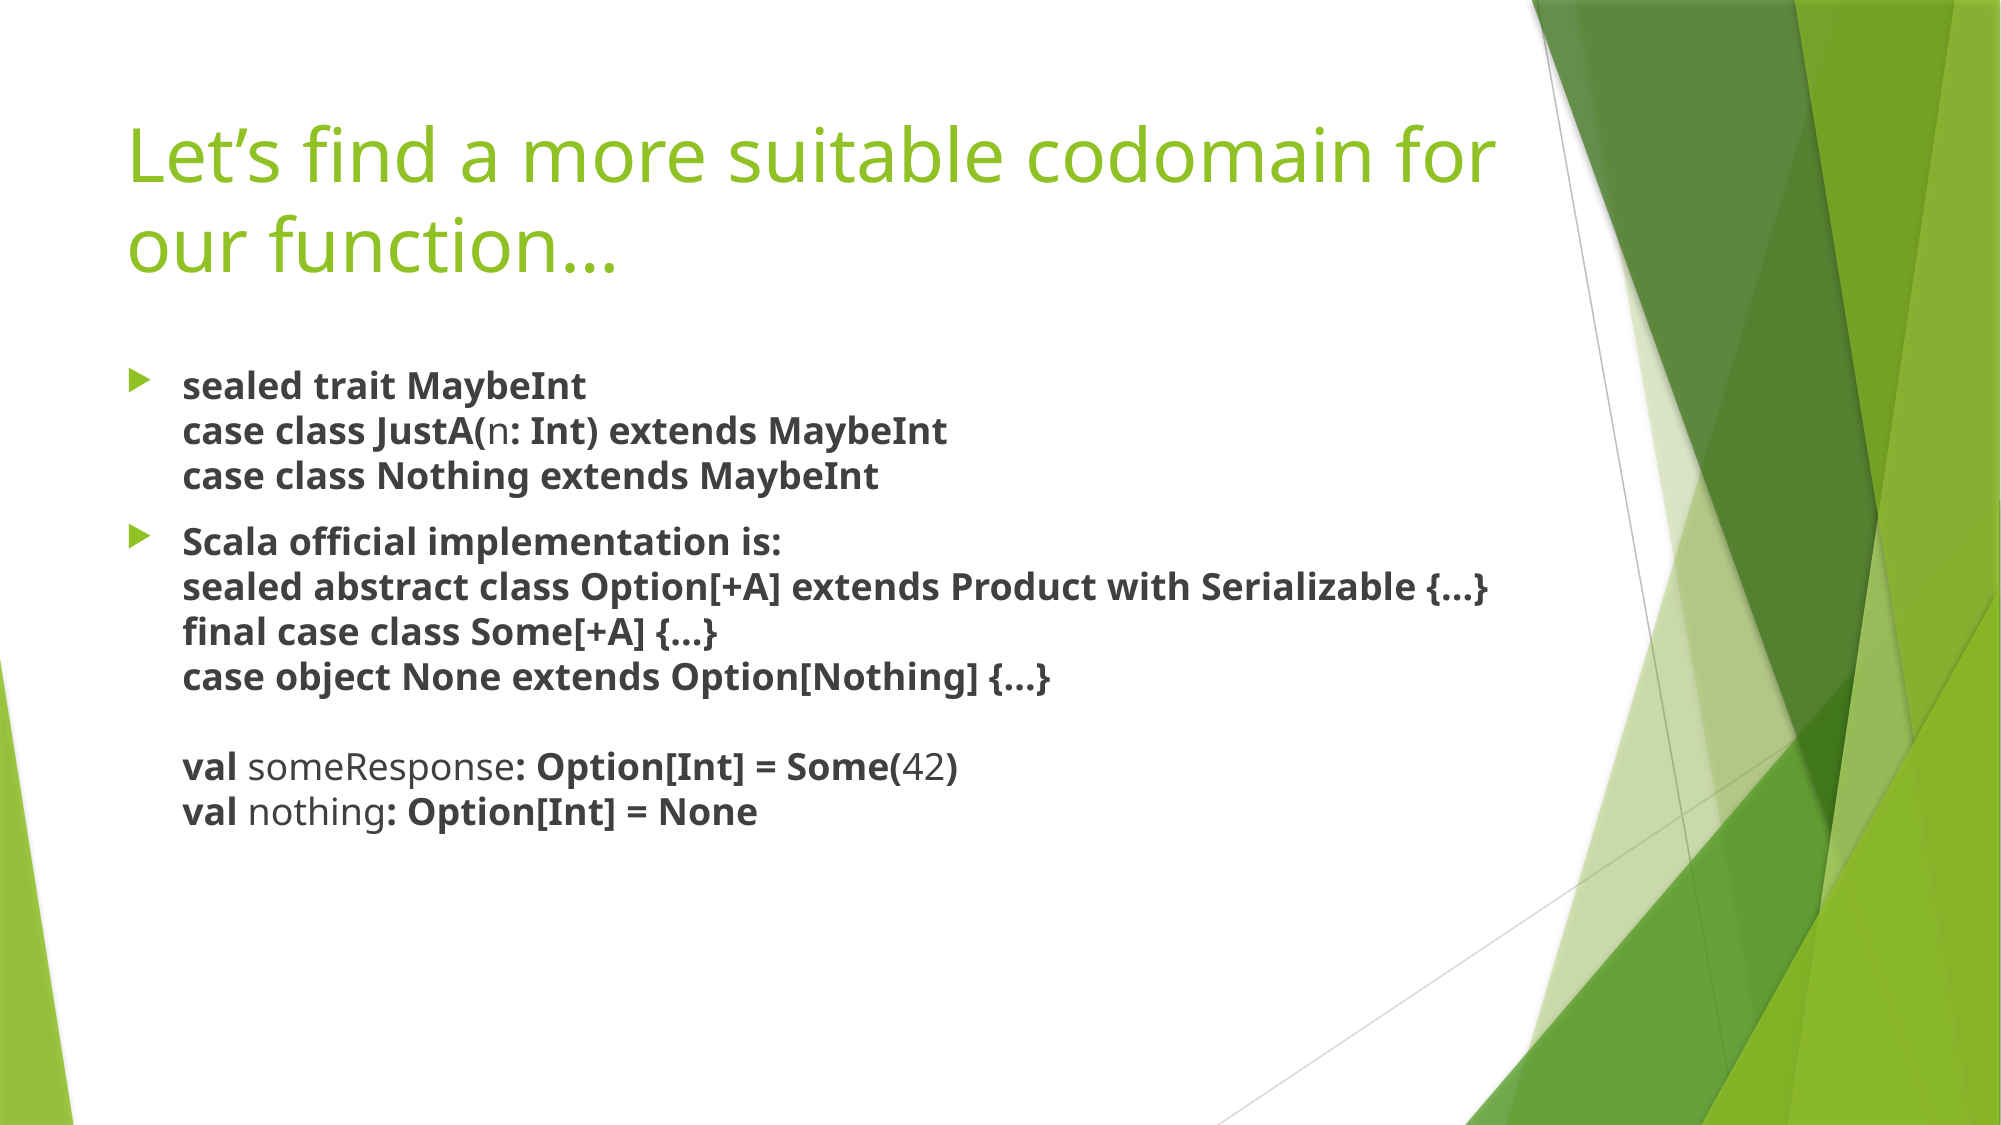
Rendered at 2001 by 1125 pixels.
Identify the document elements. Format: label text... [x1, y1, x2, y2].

list sealed trait MaybeInt case class JustA(n: Int) extends MaybeInt case class Nothing extends MaybeInt Scala official implementation is: sealed abstract class Option[+A] extends Product with Serializable {...} final case class Some[+A] {...} case object None extends Option[Nothing] {...} val someResponse: Option[Int] = Some(42) val nothing: Option[Int] = None [111, 354, 1522, 992]
title Let’s find a more suitable codomain for our function… [111, 99, 1522, 317]
